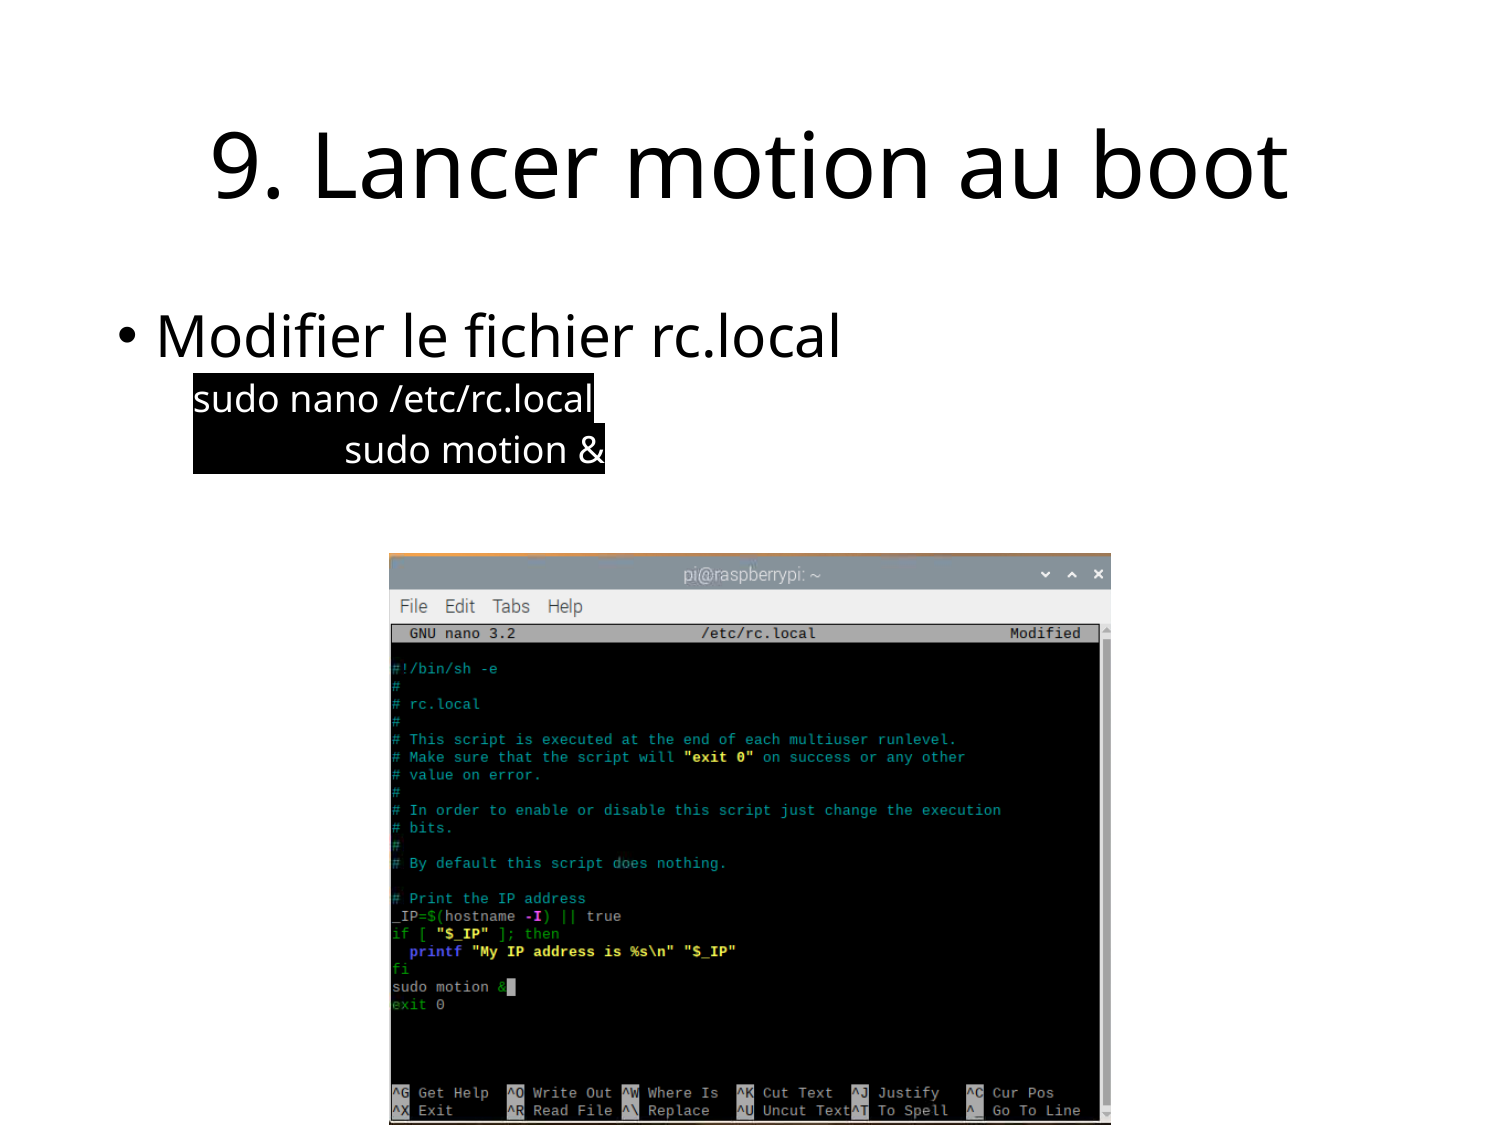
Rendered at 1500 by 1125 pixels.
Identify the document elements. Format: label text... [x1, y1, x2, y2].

text_box Modifier le fichier rc.local sudo nano /etc/rc.local rajouter sudo motion & [103, 299, 1397, 496]
picture [388, 552, 1111, 1125]
text_box 9. Lancer motion au boot [103, 59, 1397, 278]
